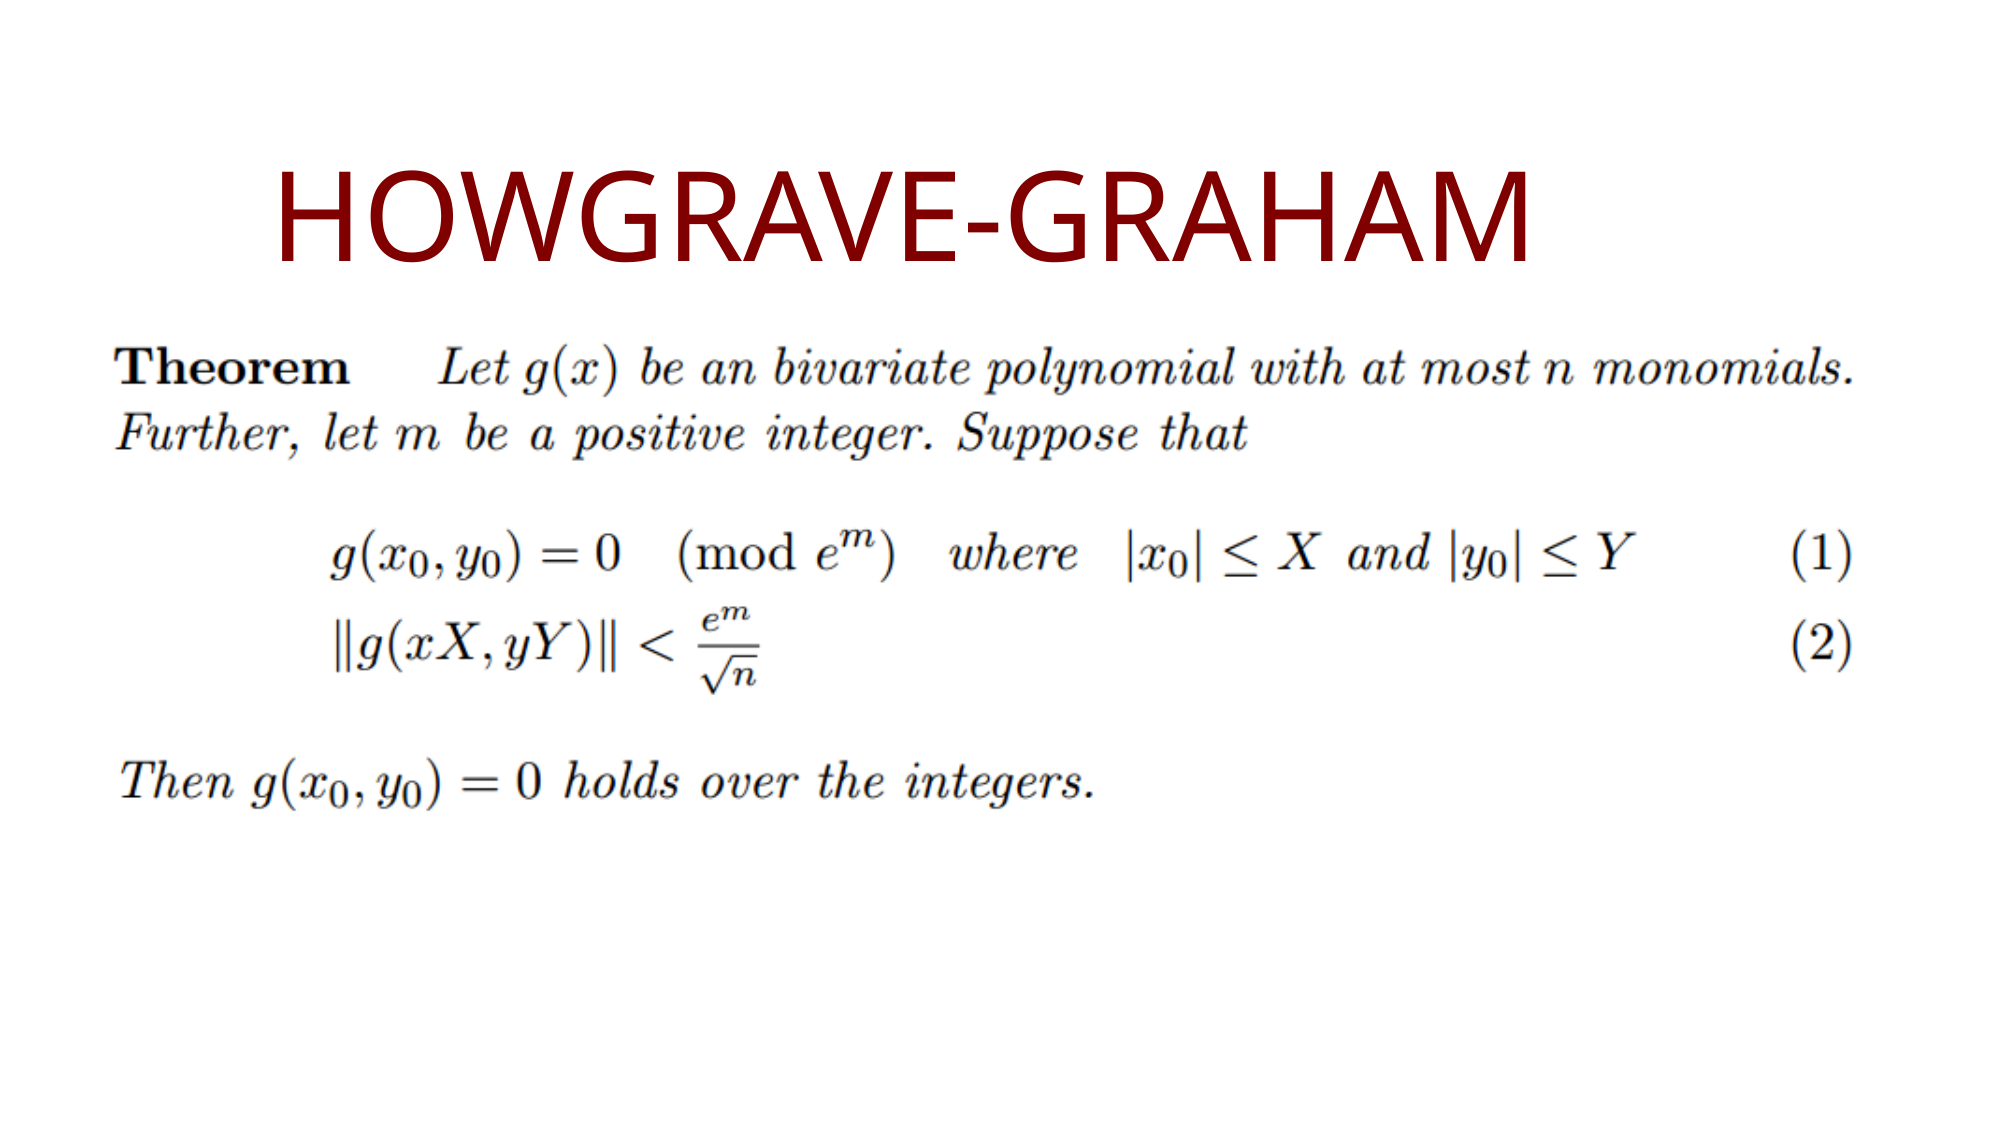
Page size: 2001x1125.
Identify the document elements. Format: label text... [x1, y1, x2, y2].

picture [94, 328, 1897, 856]
text_box HOWGRAVE-GRAHAM [256, 129, 1722, 294]
